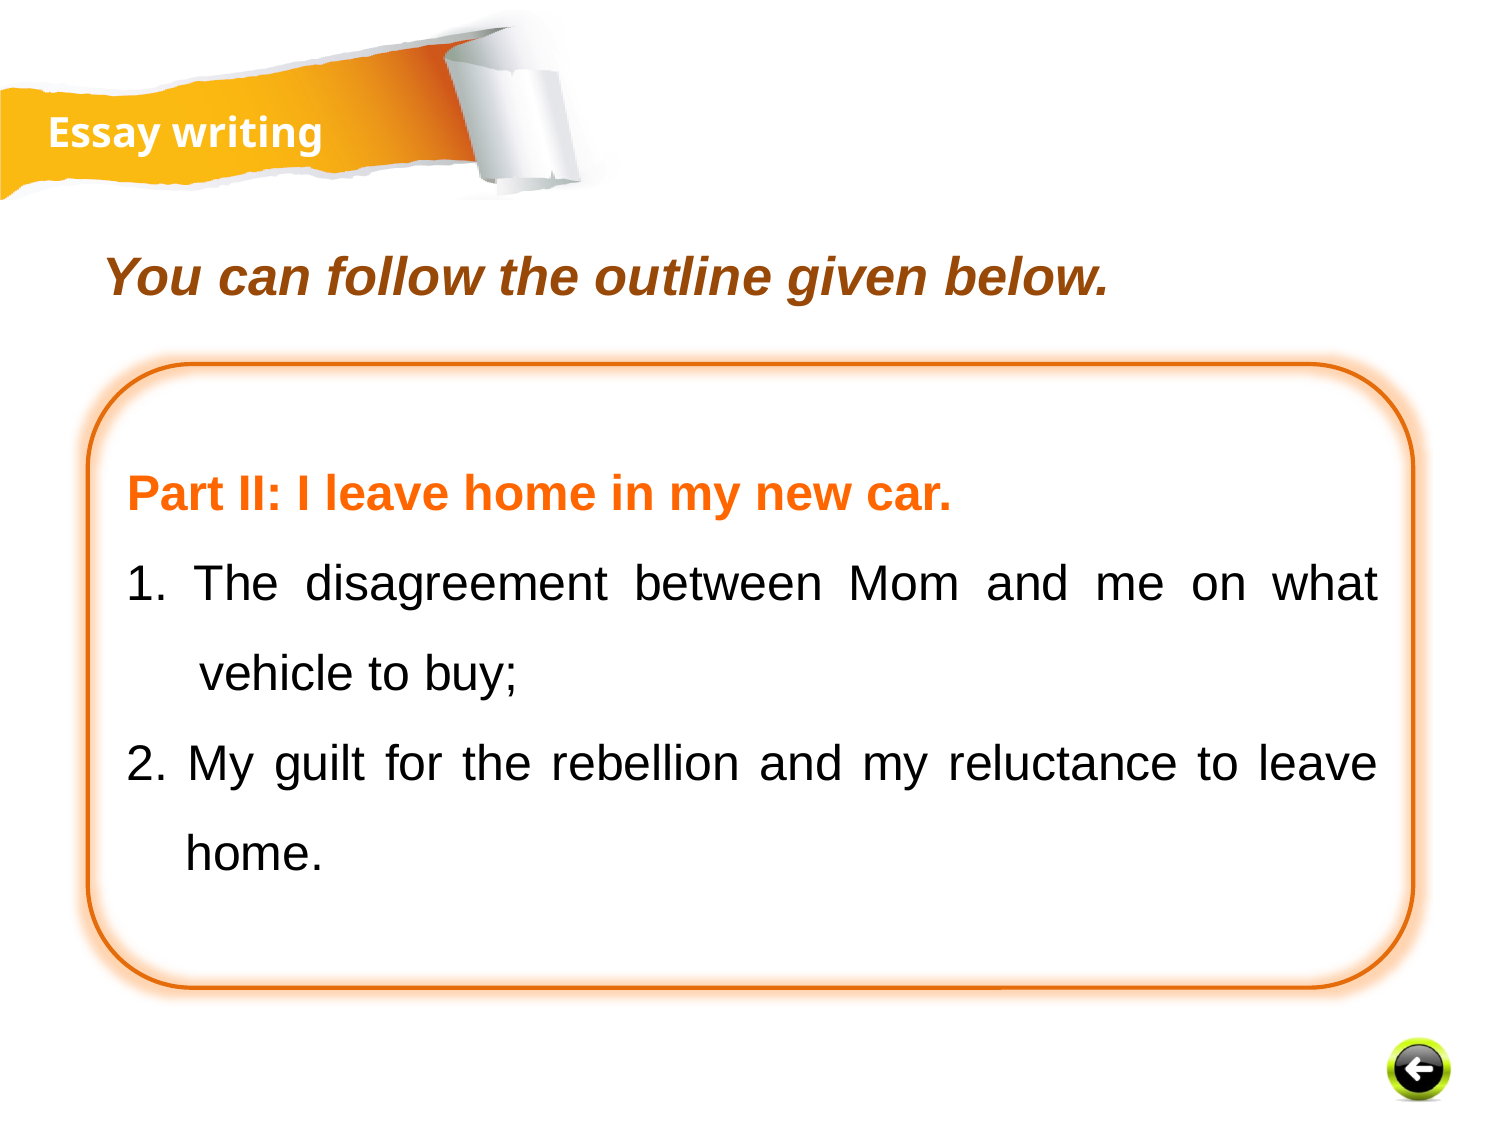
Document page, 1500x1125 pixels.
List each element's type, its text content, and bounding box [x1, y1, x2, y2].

text_box [85, 361, 1416, 990]
text_box You can follow the outline given below. [87, 234, 1231, 314]
picture [1381, 1031, 1454, 1107]
picture [0, 9, 620, 200]
